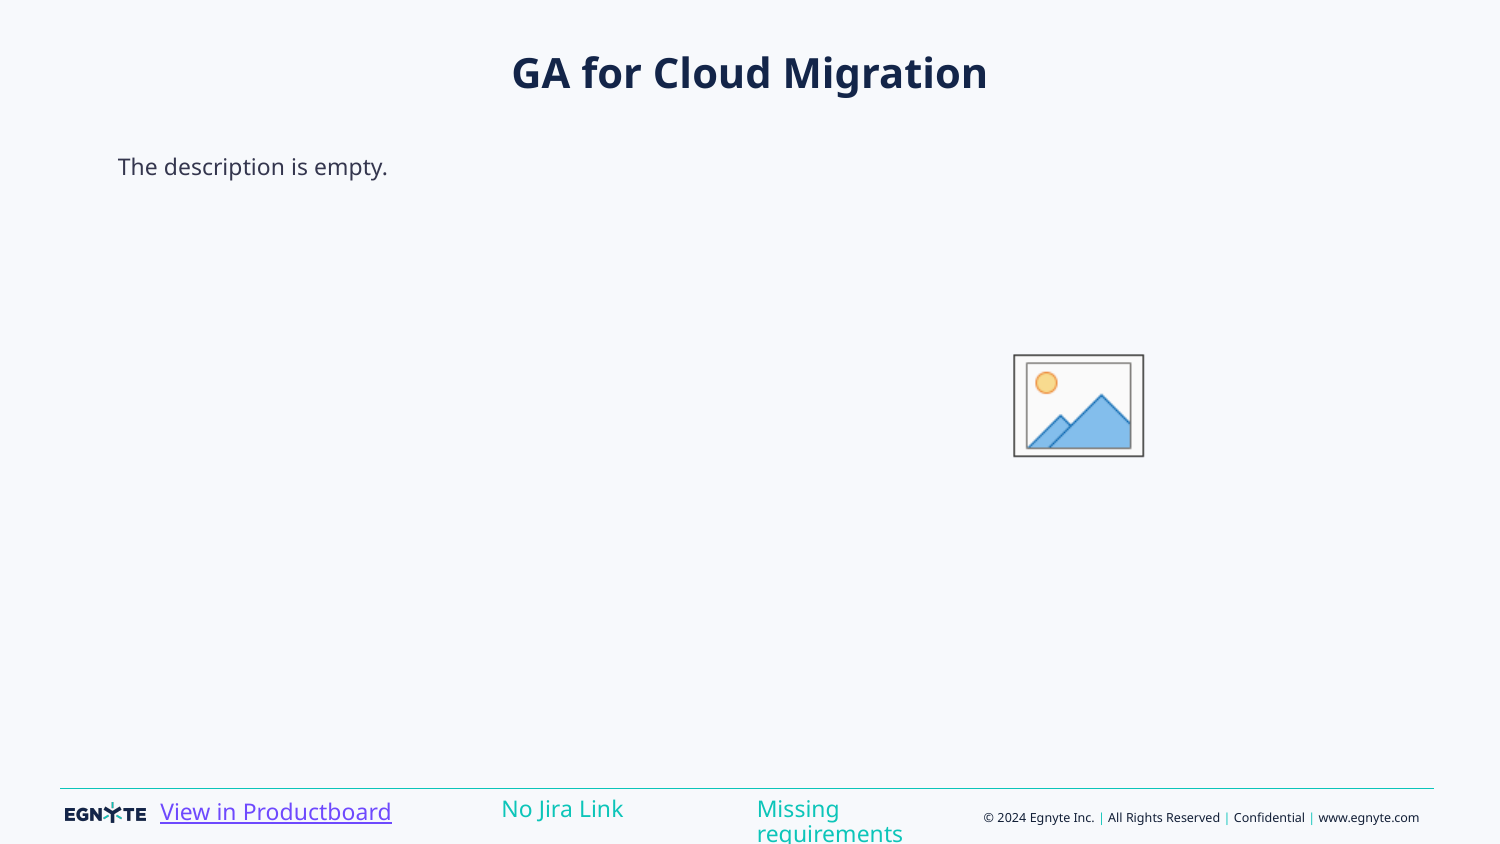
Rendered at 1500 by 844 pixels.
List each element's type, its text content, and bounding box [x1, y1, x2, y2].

list View in Productboard [145, 790, 486, 835]
title GA for Cloud Migration [103, 44, 1397, 106]
picture [761, 119, 1397, 693]
picture [65, 802, 145, 823]
list The description is empty. [103, 117, 741, 693]
list Missing requirements [742, 790, 997, 835]
list No Jira Link [486, 790, 741, 835]
